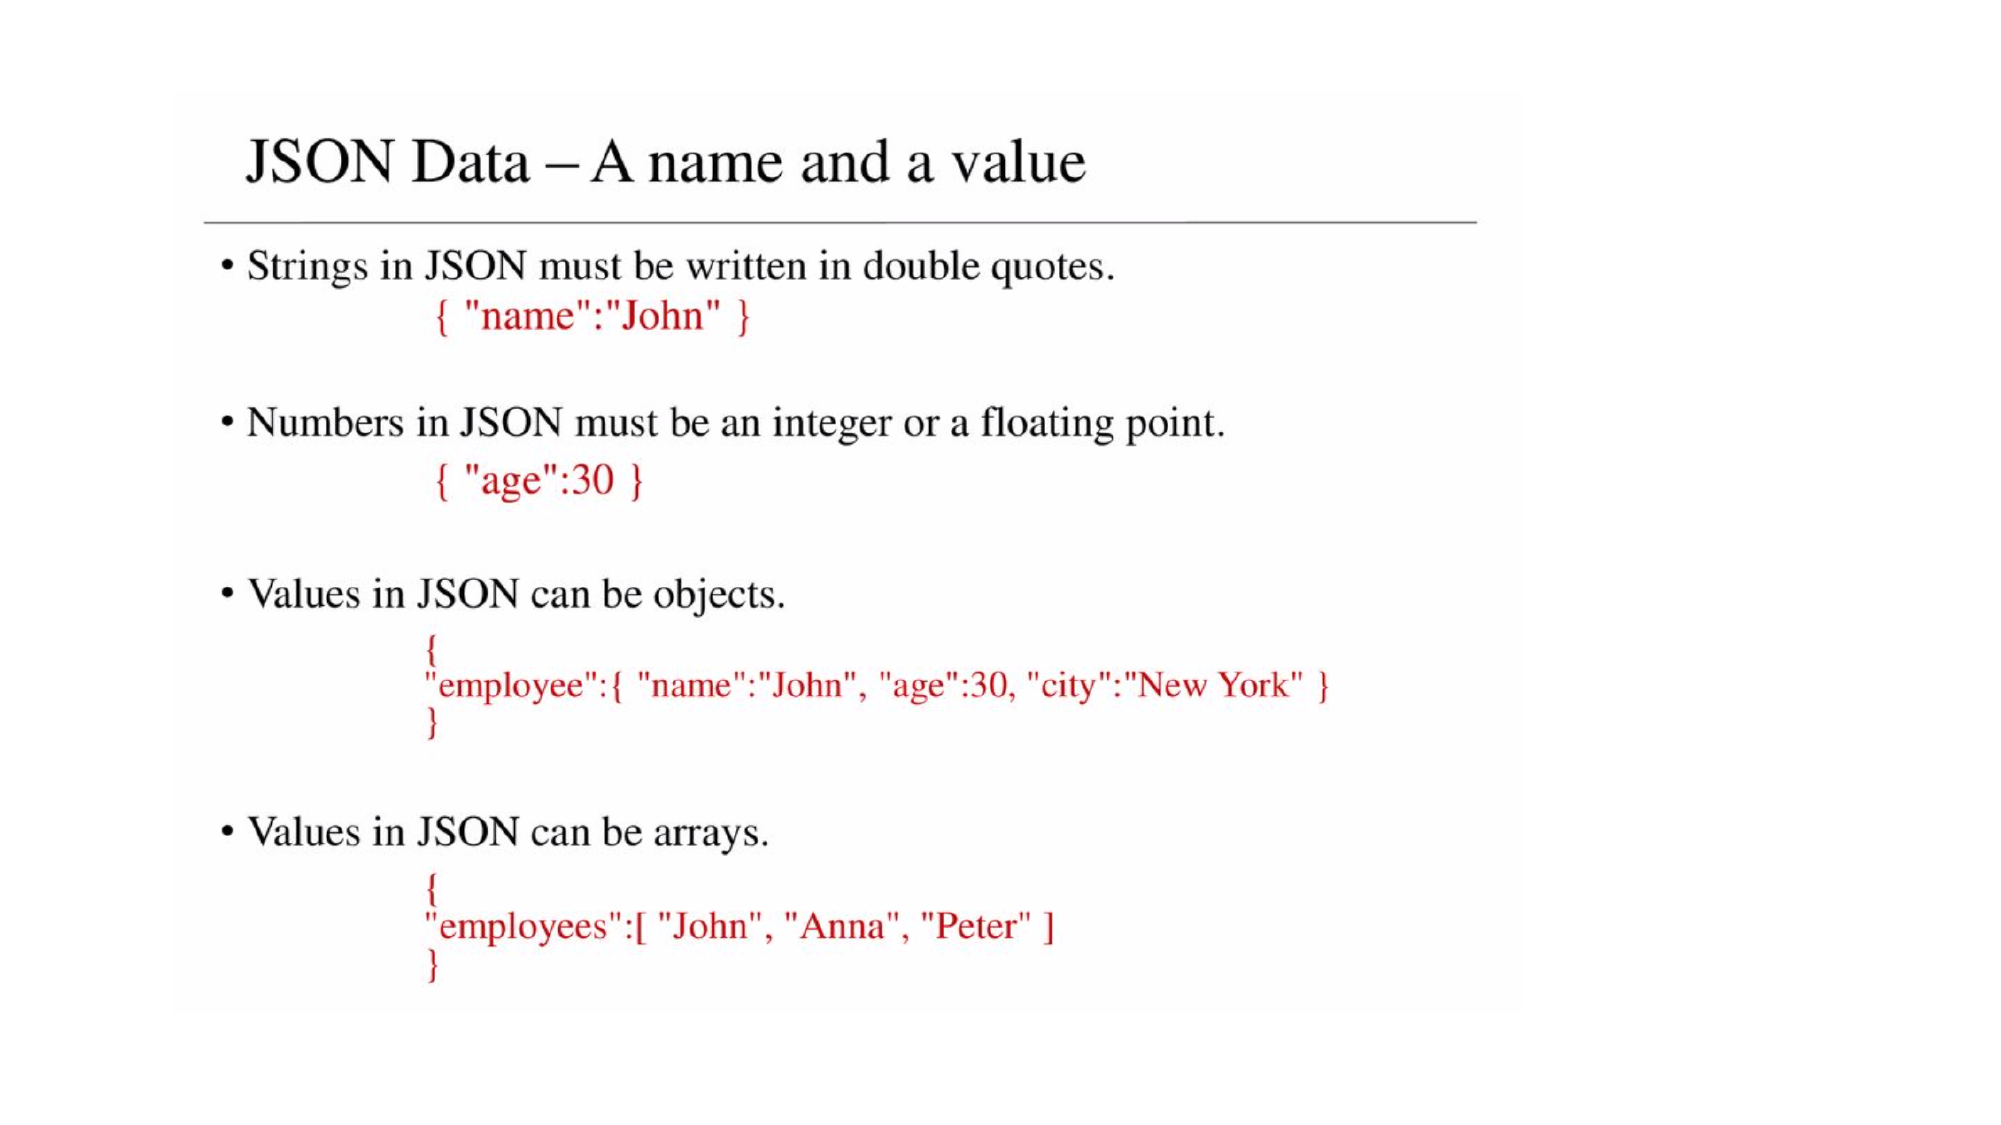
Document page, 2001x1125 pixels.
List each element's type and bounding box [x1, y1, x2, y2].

list [171, 91, 1523, 1014]
